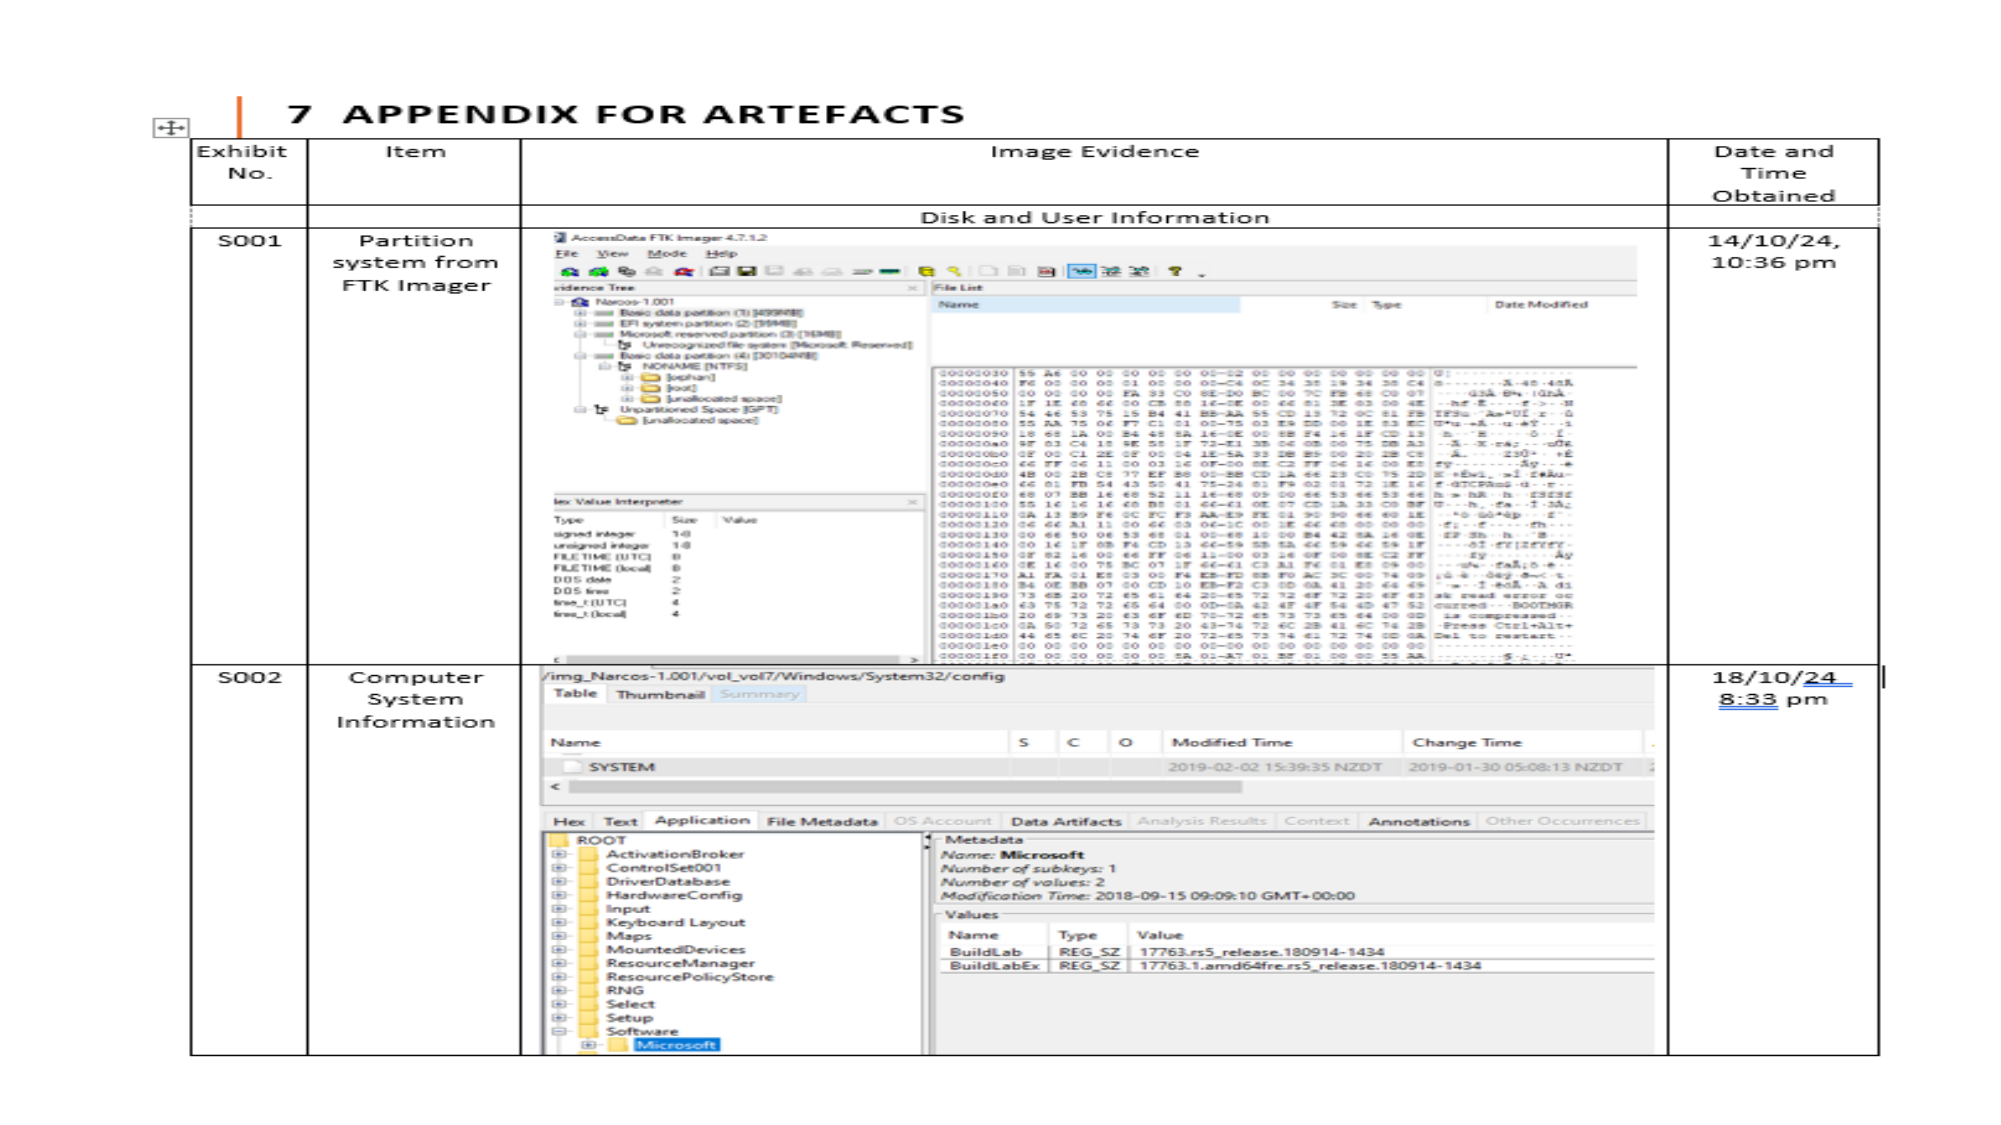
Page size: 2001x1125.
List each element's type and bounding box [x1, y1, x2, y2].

list [88, 90, 1909, 1082]
